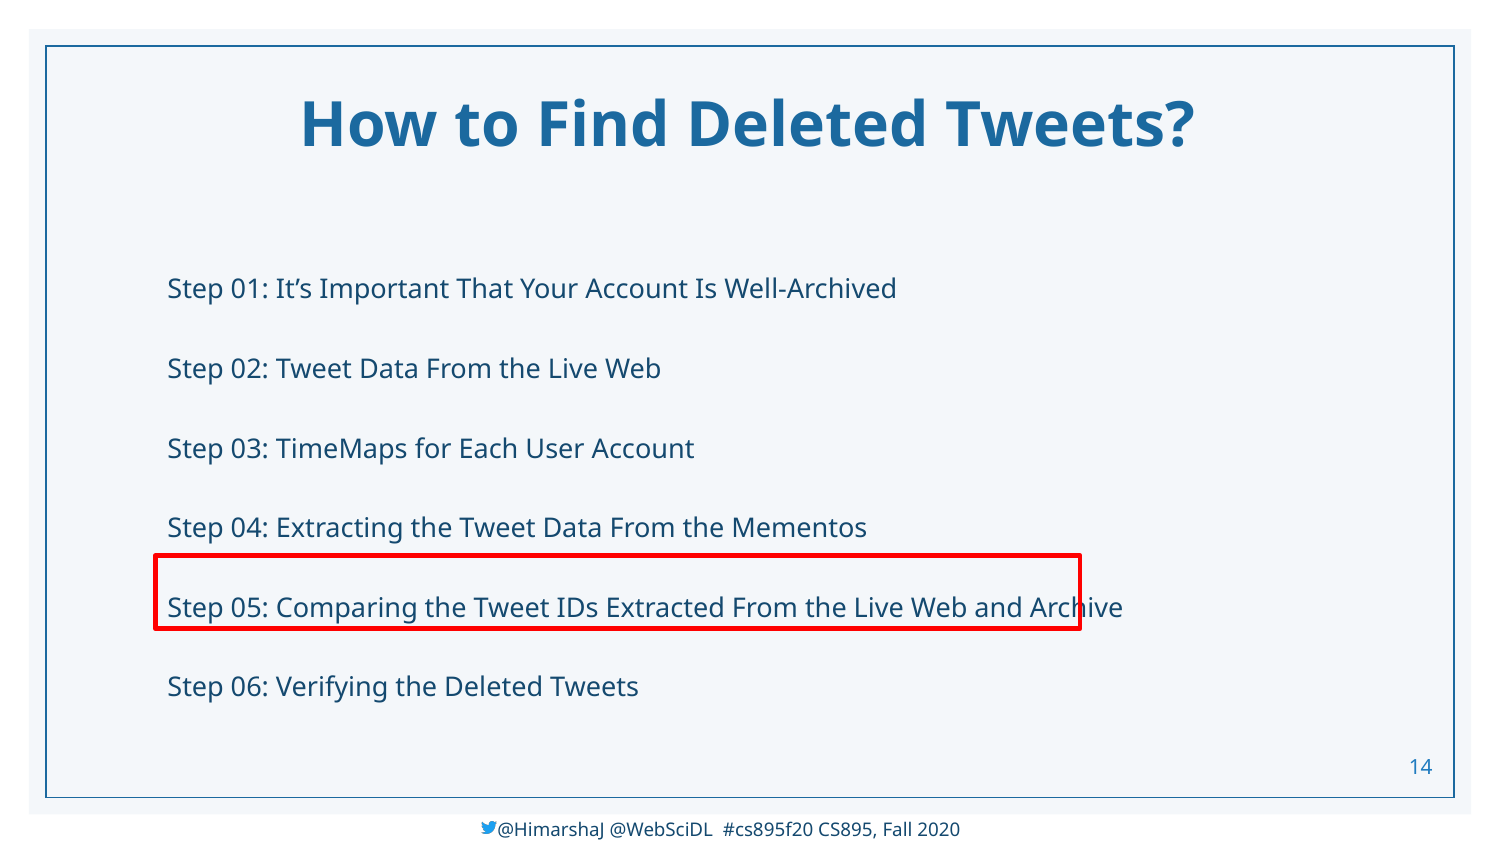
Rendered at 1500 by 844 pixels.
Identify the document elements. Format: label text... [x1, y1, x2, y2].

text_box [155, 555, 1080, 629]
slide_number ‹#› [1309, 720, 1444, 788]
title How to Find Deleted Tweets? [44, 41, 1452, 211]
list Step 01: It’s Important That Your Account Is Well-Archived Step 02: Tweet Data From the Live Web Step 03: TimeMaps for Each User Account Step 04: Extracting the Tweet Data From the Mementos Step 05: Comparing the Tweet IDs Extracted From the Live Web and Archive Step 06: Verifying the Deleted Tweets [156, 233, 1394, 665]
picture [481, 821, 497, 834]
